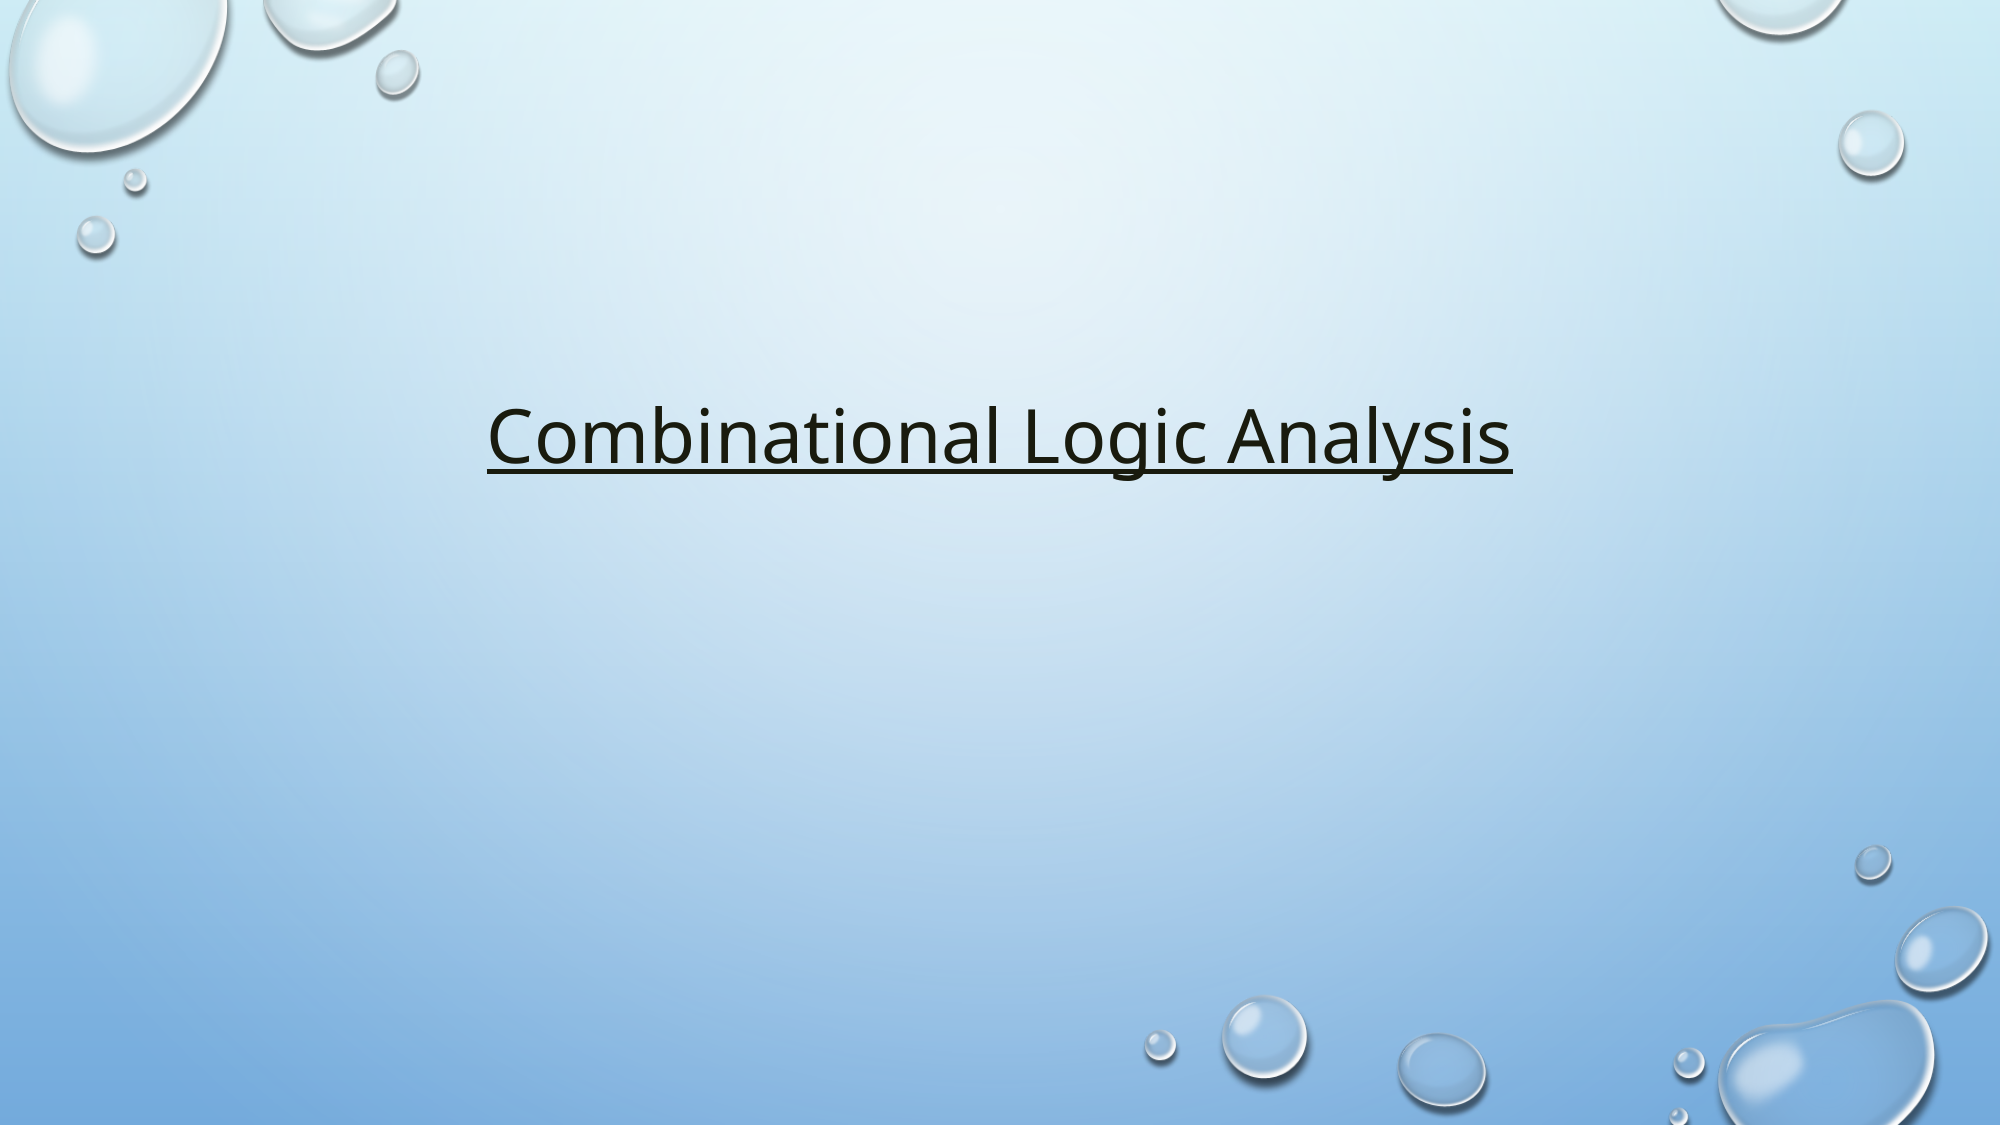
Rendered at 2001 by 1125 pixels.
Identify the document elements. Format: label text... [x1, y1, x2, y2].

picture [0, 0, 2000, 1125]
list Combinational Logic Analysis [149, 388, 1850, 950]
